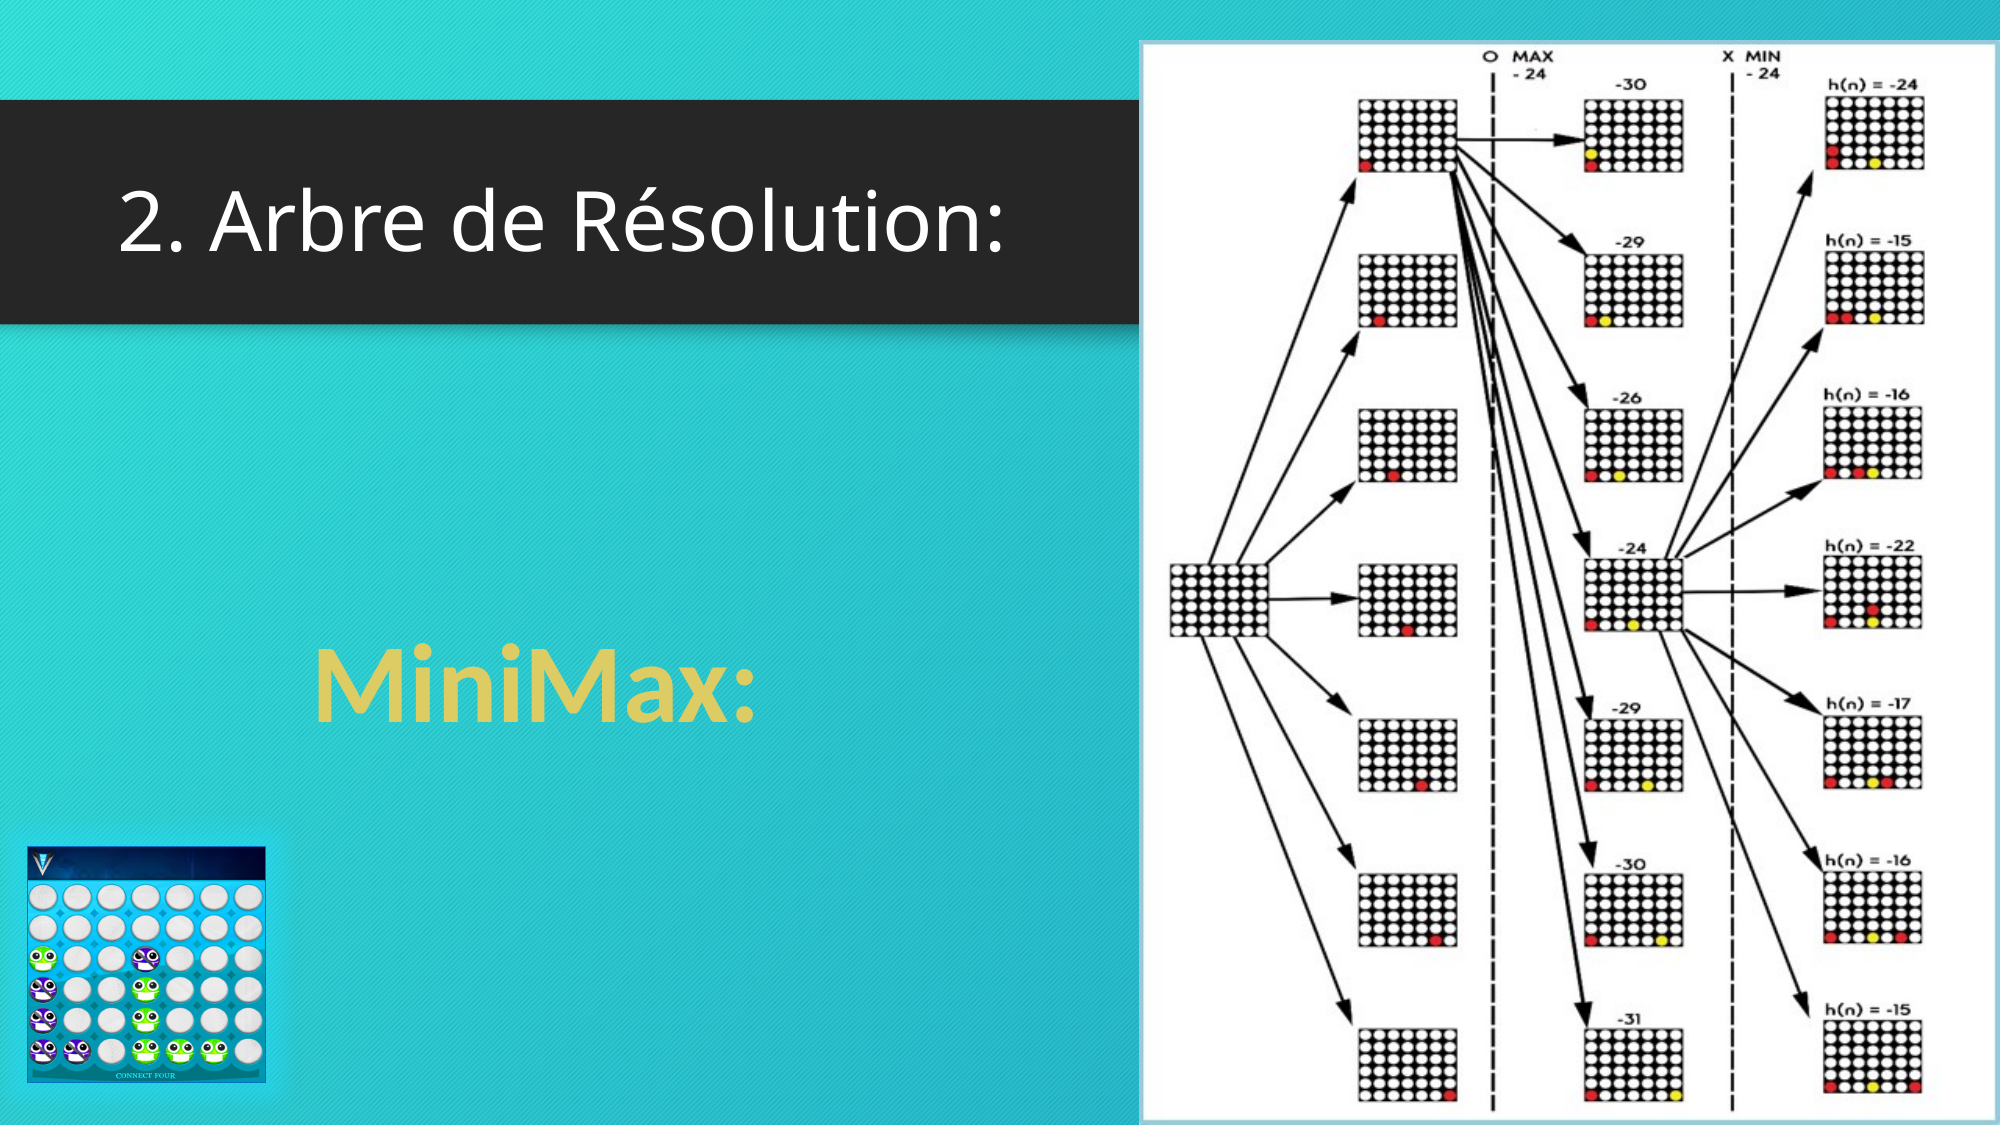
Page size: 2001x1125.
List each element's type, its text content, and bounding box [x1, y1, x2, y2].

picture [0, 40, 2000, 1125]
text_box MiniMax: [146, 603, 921, 753]
text_box 2. Arbre de Résolution: [103, 160, 1081, 276]
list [27, 846, 266, 1083]
